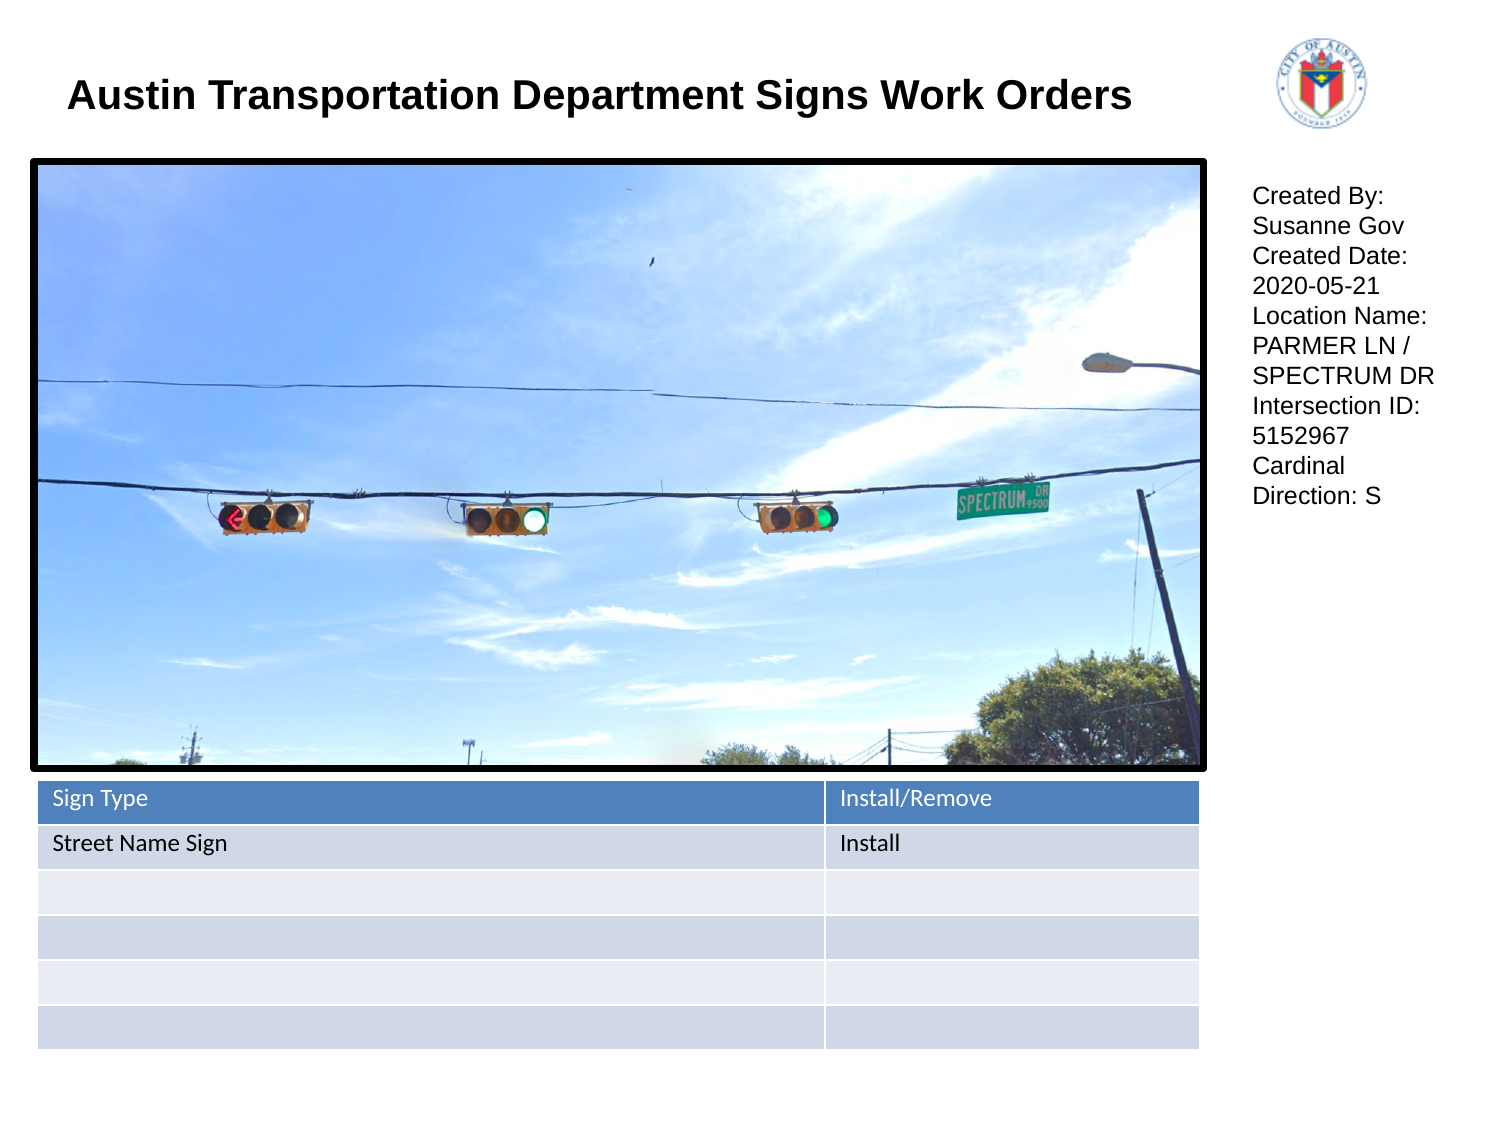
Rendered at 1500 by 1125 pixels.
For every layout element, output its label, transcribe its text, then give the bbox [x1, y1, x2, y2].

text_box Austin Transportation Department Signs Work Orders [51, 60, 1149, 125]
text_box Created By: Susanne Gov Created Date: 2020-05-21 Location Name: PARMER LN / SPECTRUM DR Intersection ID: 5152967 Cardinal Direction: S [1237, 172, 1463, 517]
table_cell [826, 916, 1199, 959]
table_cell [826, 1006, 1199, 1049]
picture [37, 164, 1201, 766]
table_cell [38, 1006, 824, 1049]
table_cell [38, 916, 824, 959]
table_cell [38, 961, 824, 1004]
table_cell [38, 871, 824, 914]
table_cell [826, 961, 1199, 1004]
table_cell [826, 871, 1199, 914]
table_header Sign Type [38, 781, 824, 824]
table_header Install/Remove [826, 781, 1199, 824]
table_cell Install [826, 826, 1199, 869]
table_cell Street Name Sign [38, 826, 824, 869]
picture [1274, 37, 1369, 132]
